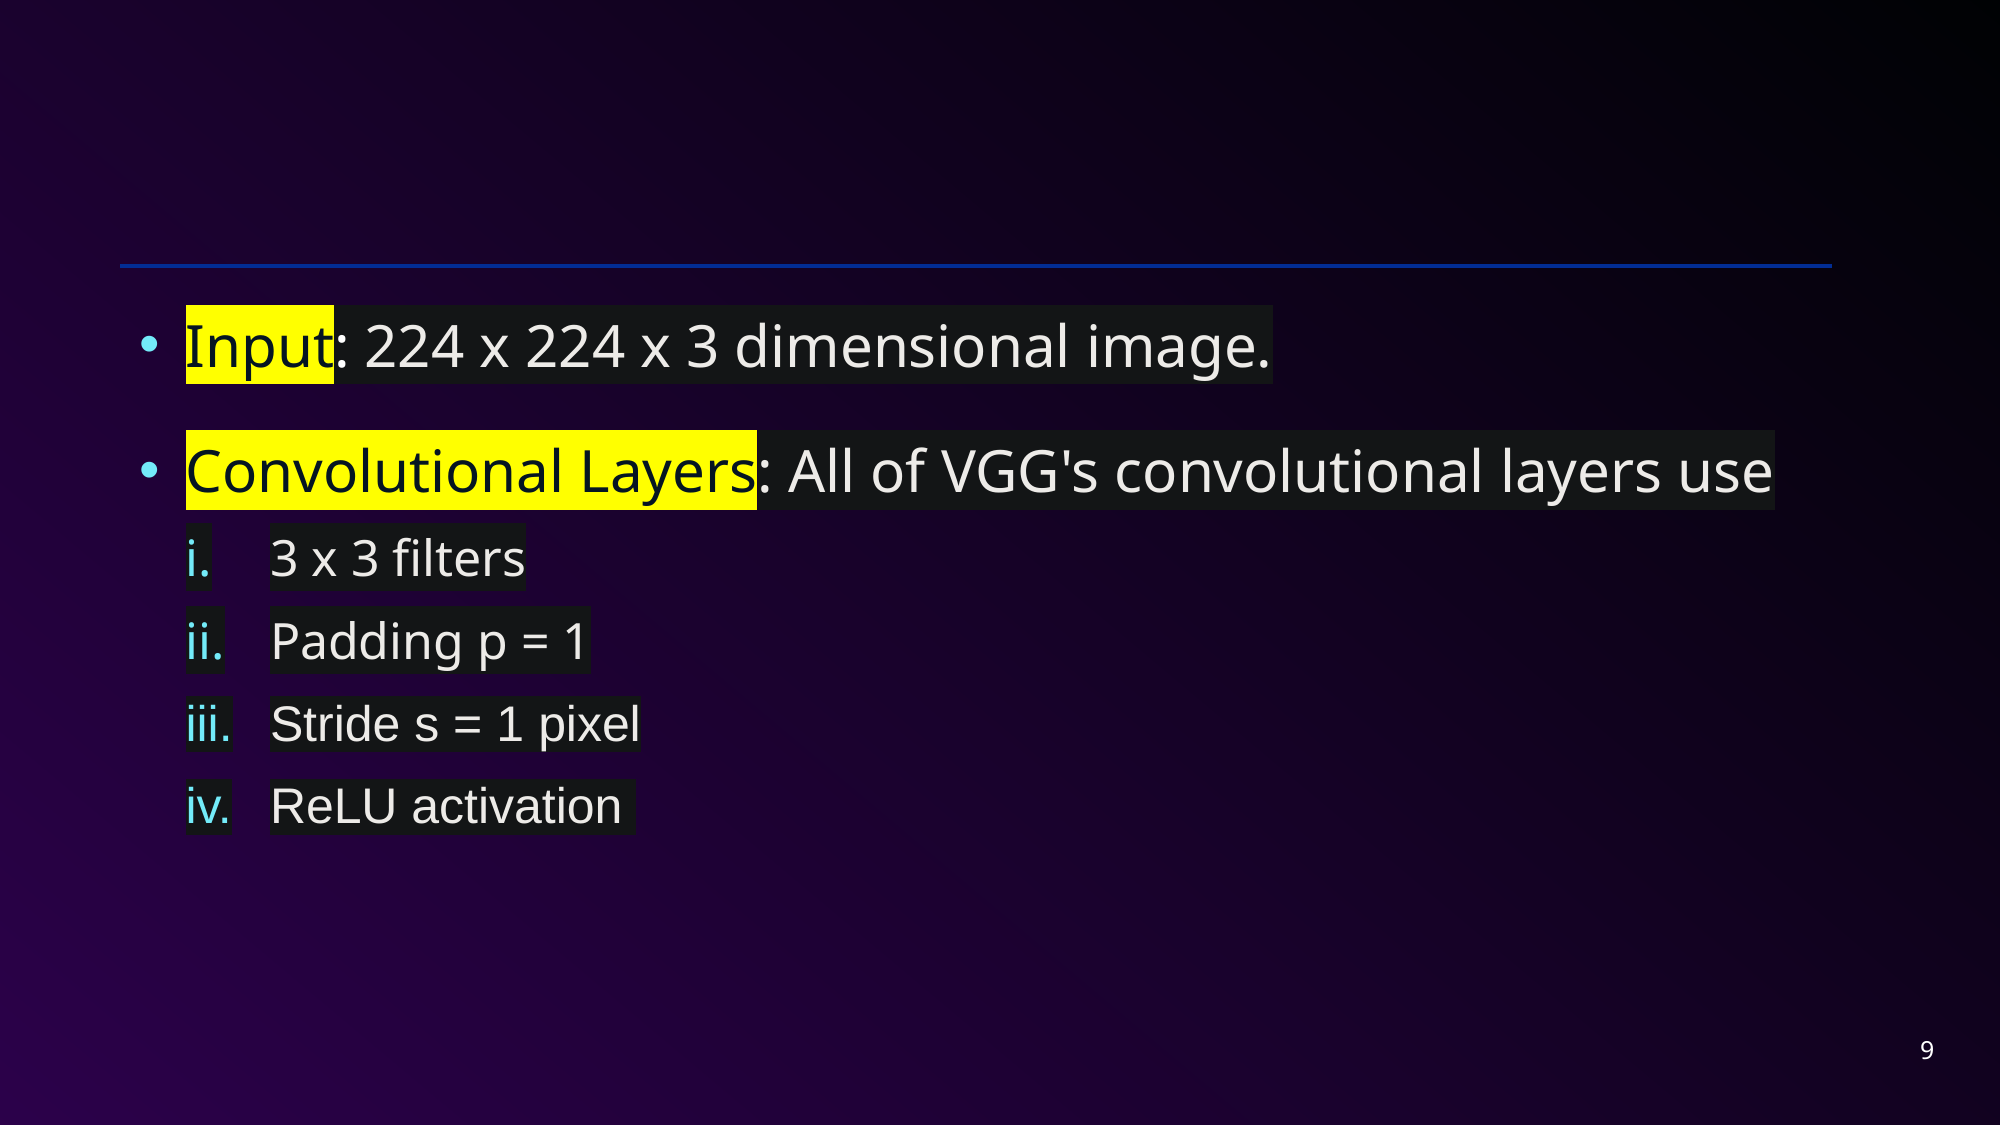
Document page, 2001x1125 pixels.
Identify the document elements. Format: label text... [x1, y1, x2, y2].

list Input: 224 x 224 x 3 dimensional image. Convolutional Layers: All of VGG's convolutional layers use 3 x 3 filters Padding p = 1 Stride s = 1 pixel ReLU activation [124, 287, 1838, 1046]
slide_number 9 [1499, 1021, 1950, 1082]
